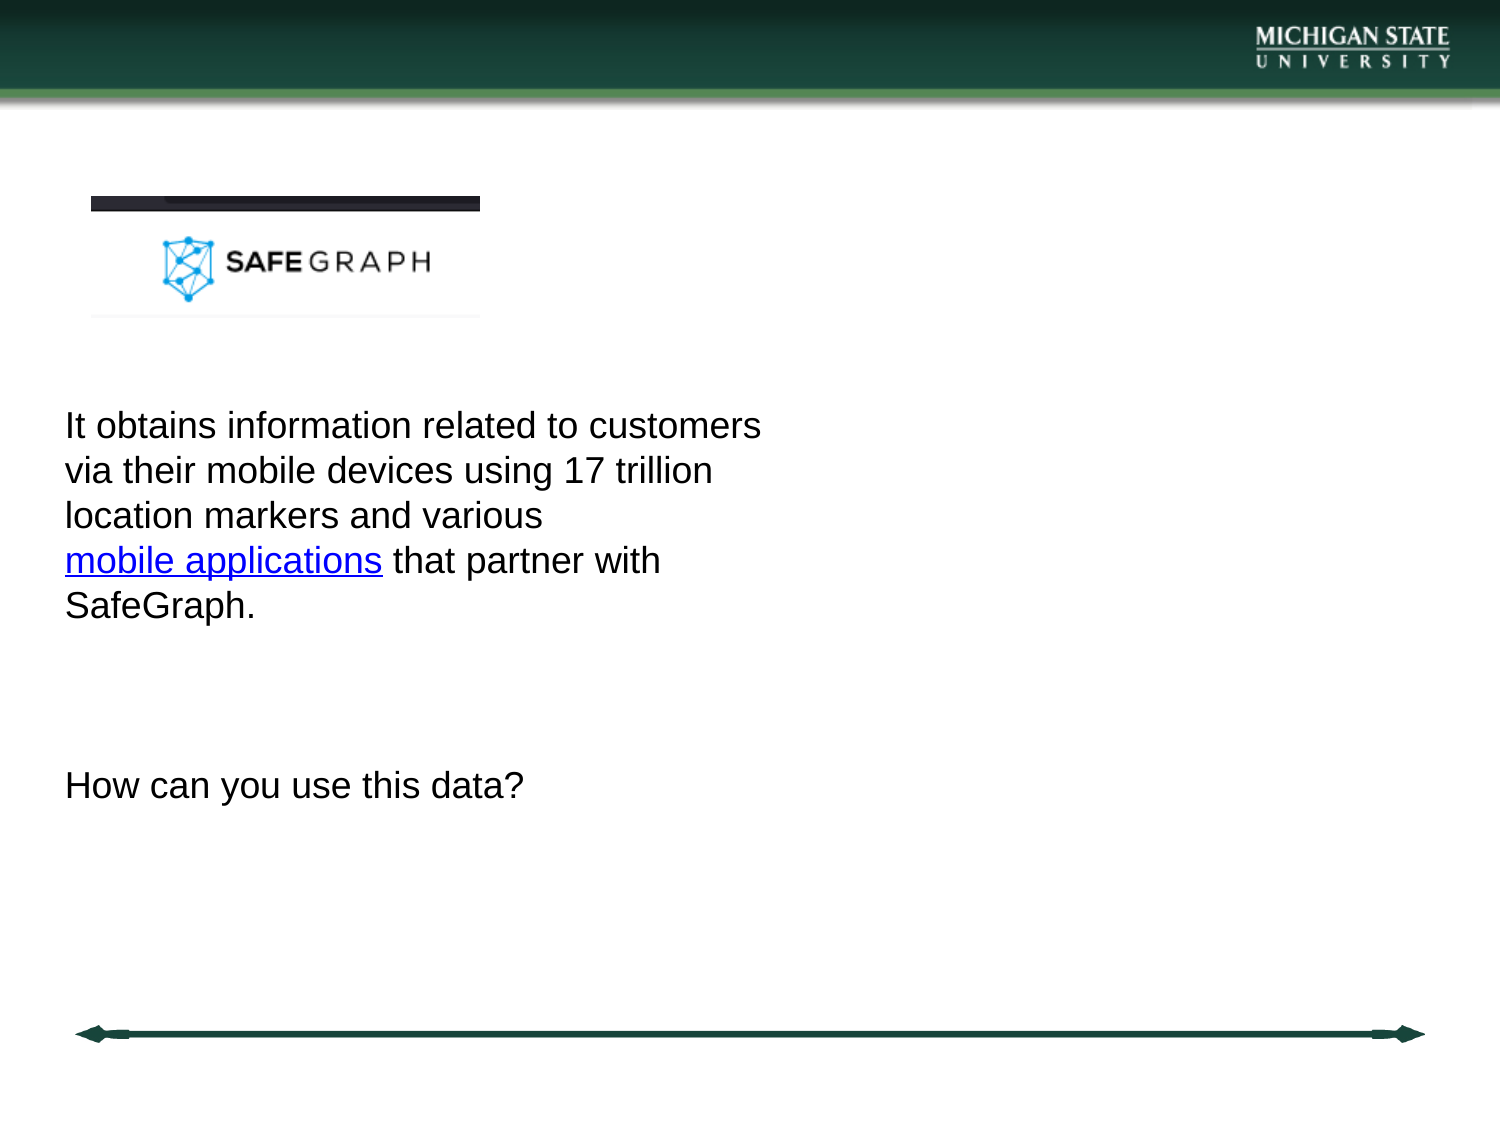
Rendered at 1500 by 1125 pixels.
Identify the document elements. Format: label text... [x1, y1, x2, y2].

text_box [49, 0, 1413, 84]
text_box It obtains information related to customers via their mobile devices using 17 trillion location markers and various mobile applications that partner with SafeGraph. How can you use this data? [49, 393, 800, 814]
picture [75, 1025, 1425, 1043]
picture [0, 0, 1500, 110]
picture [91, 195, 480, 319]
